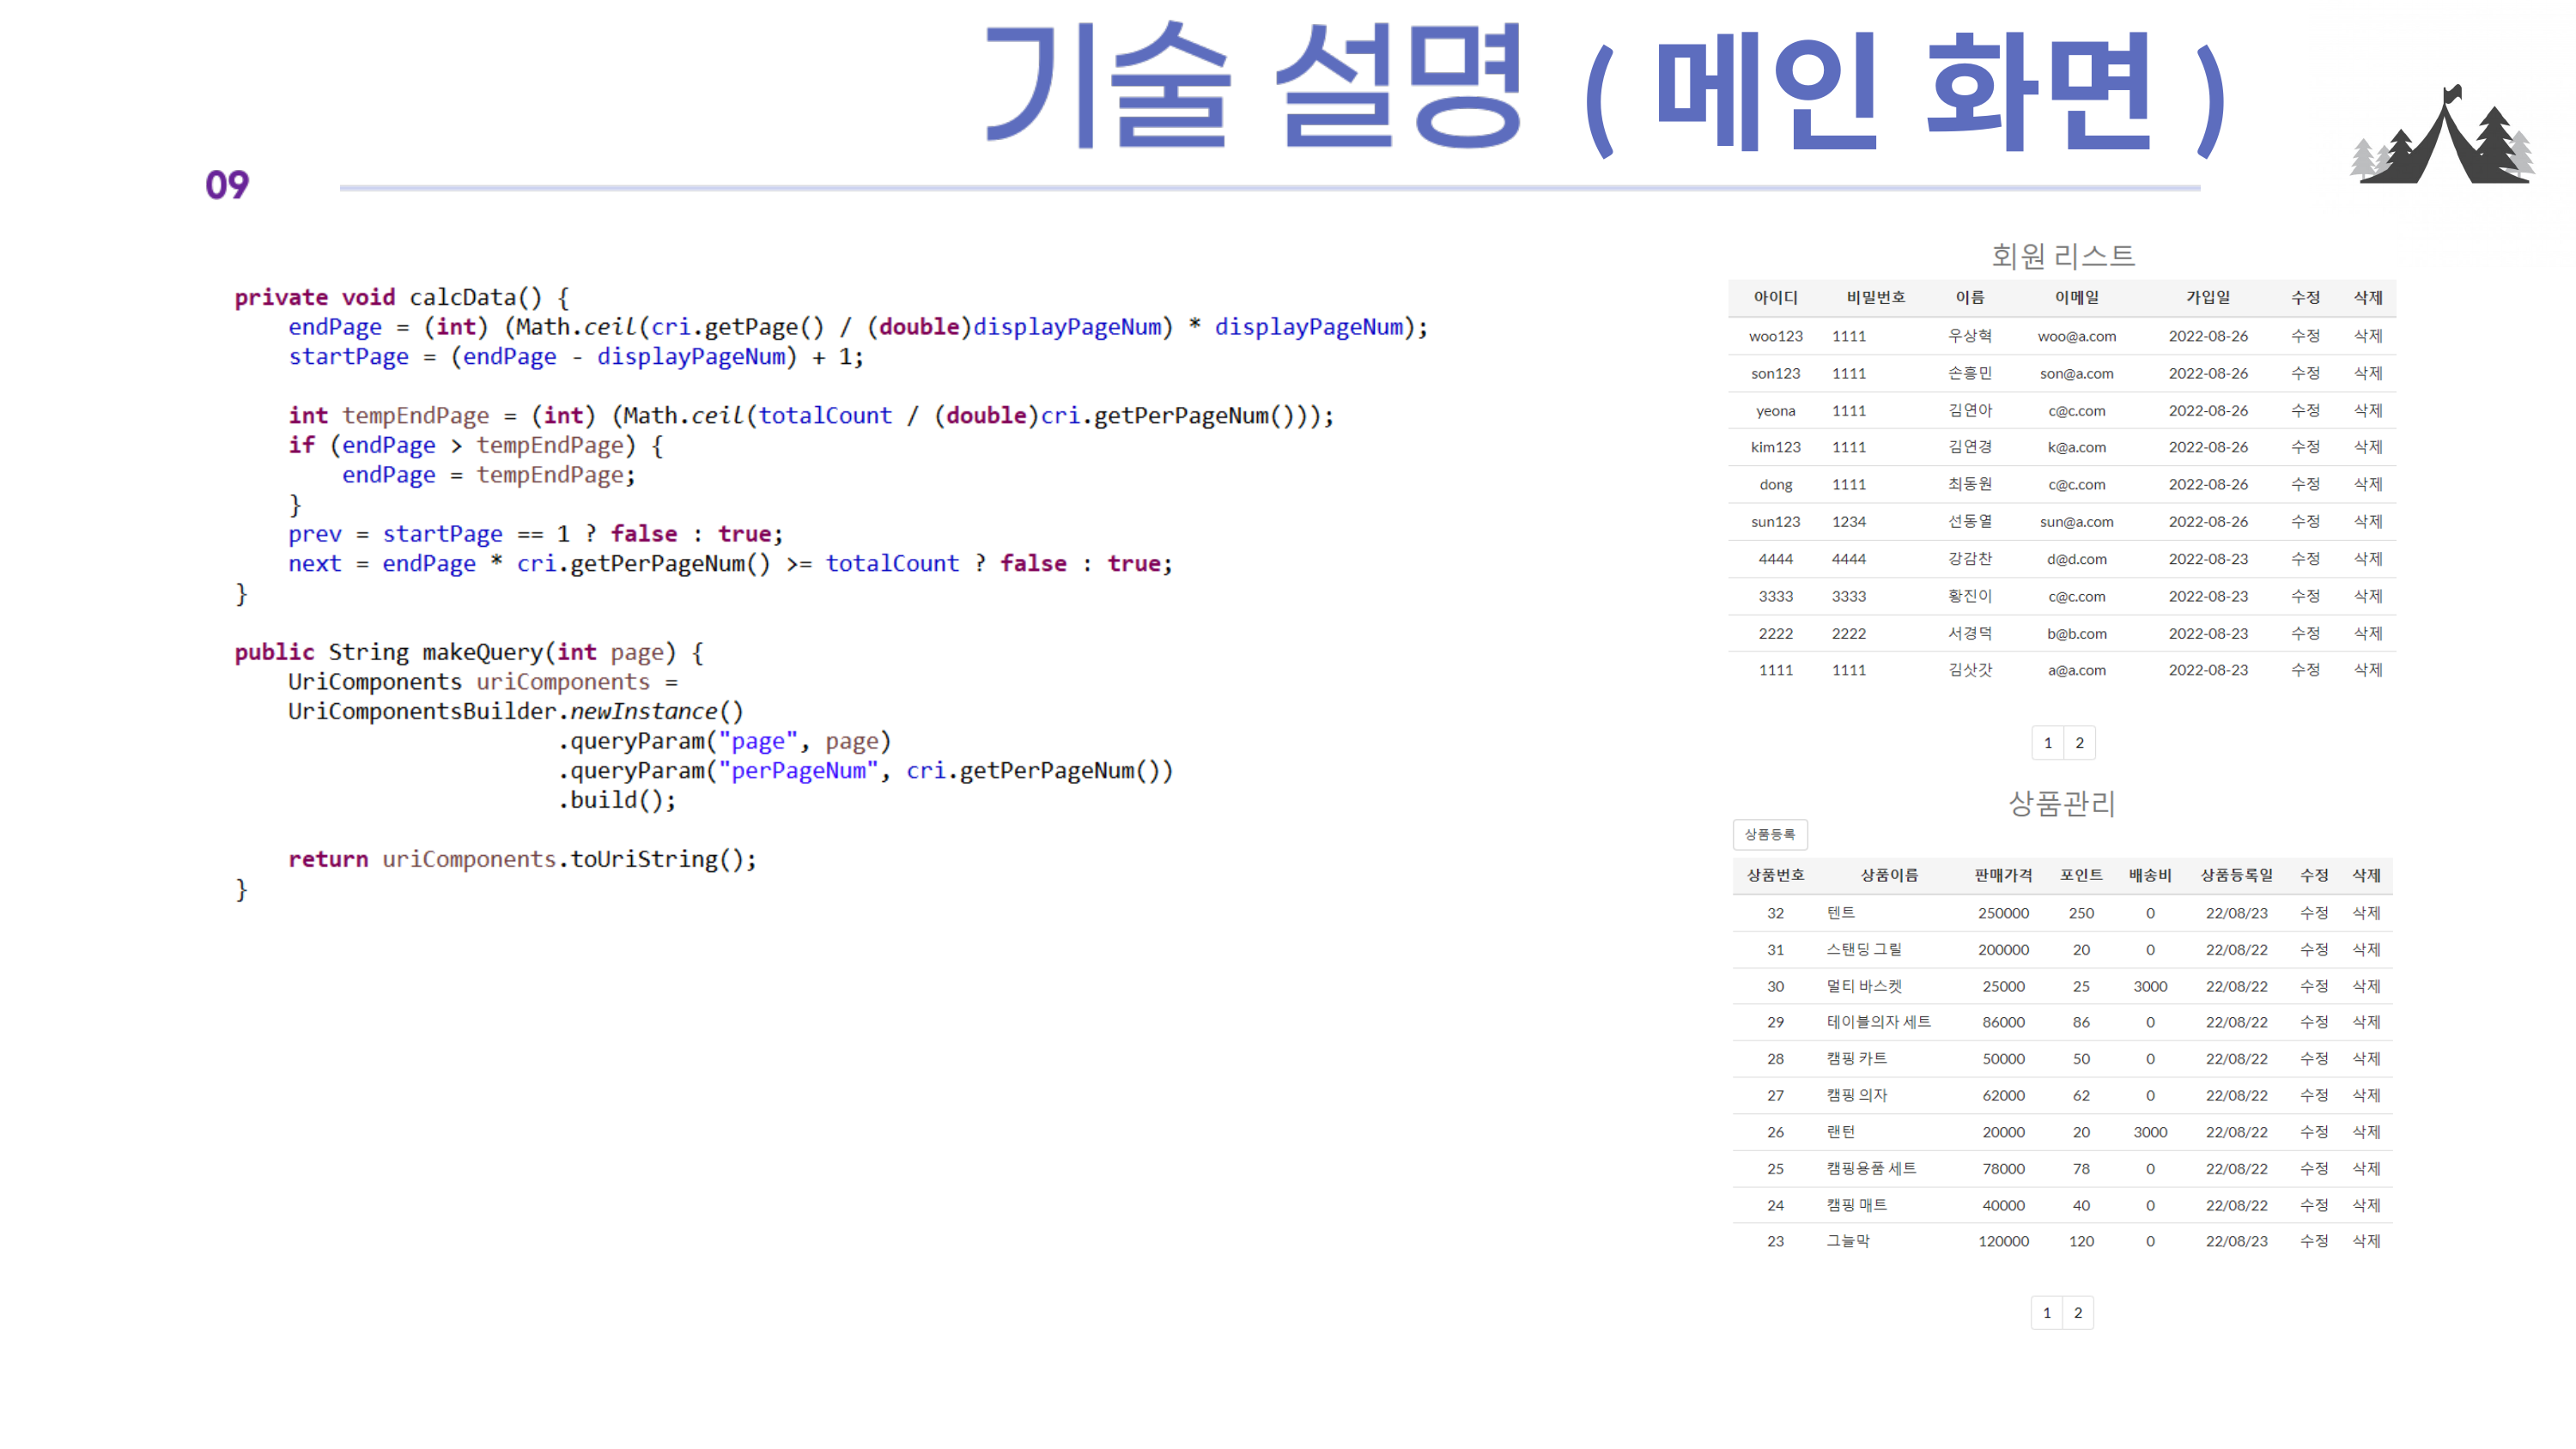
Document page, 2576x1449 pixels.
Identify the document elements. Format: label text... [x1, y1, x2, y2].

picture [853, 0, 1586, 216]
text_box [340, 180, 848, 197]
picture [1728, 0, 2576, 767]
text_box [1589, 180, 2202, 197]
text_box (메인 화면) [1589, 5, 2245, 173]
picture [199, 160, 265, 228]
picture [200, 282, 1448, 914]
picture [1728, 773, 2408, 1343]
